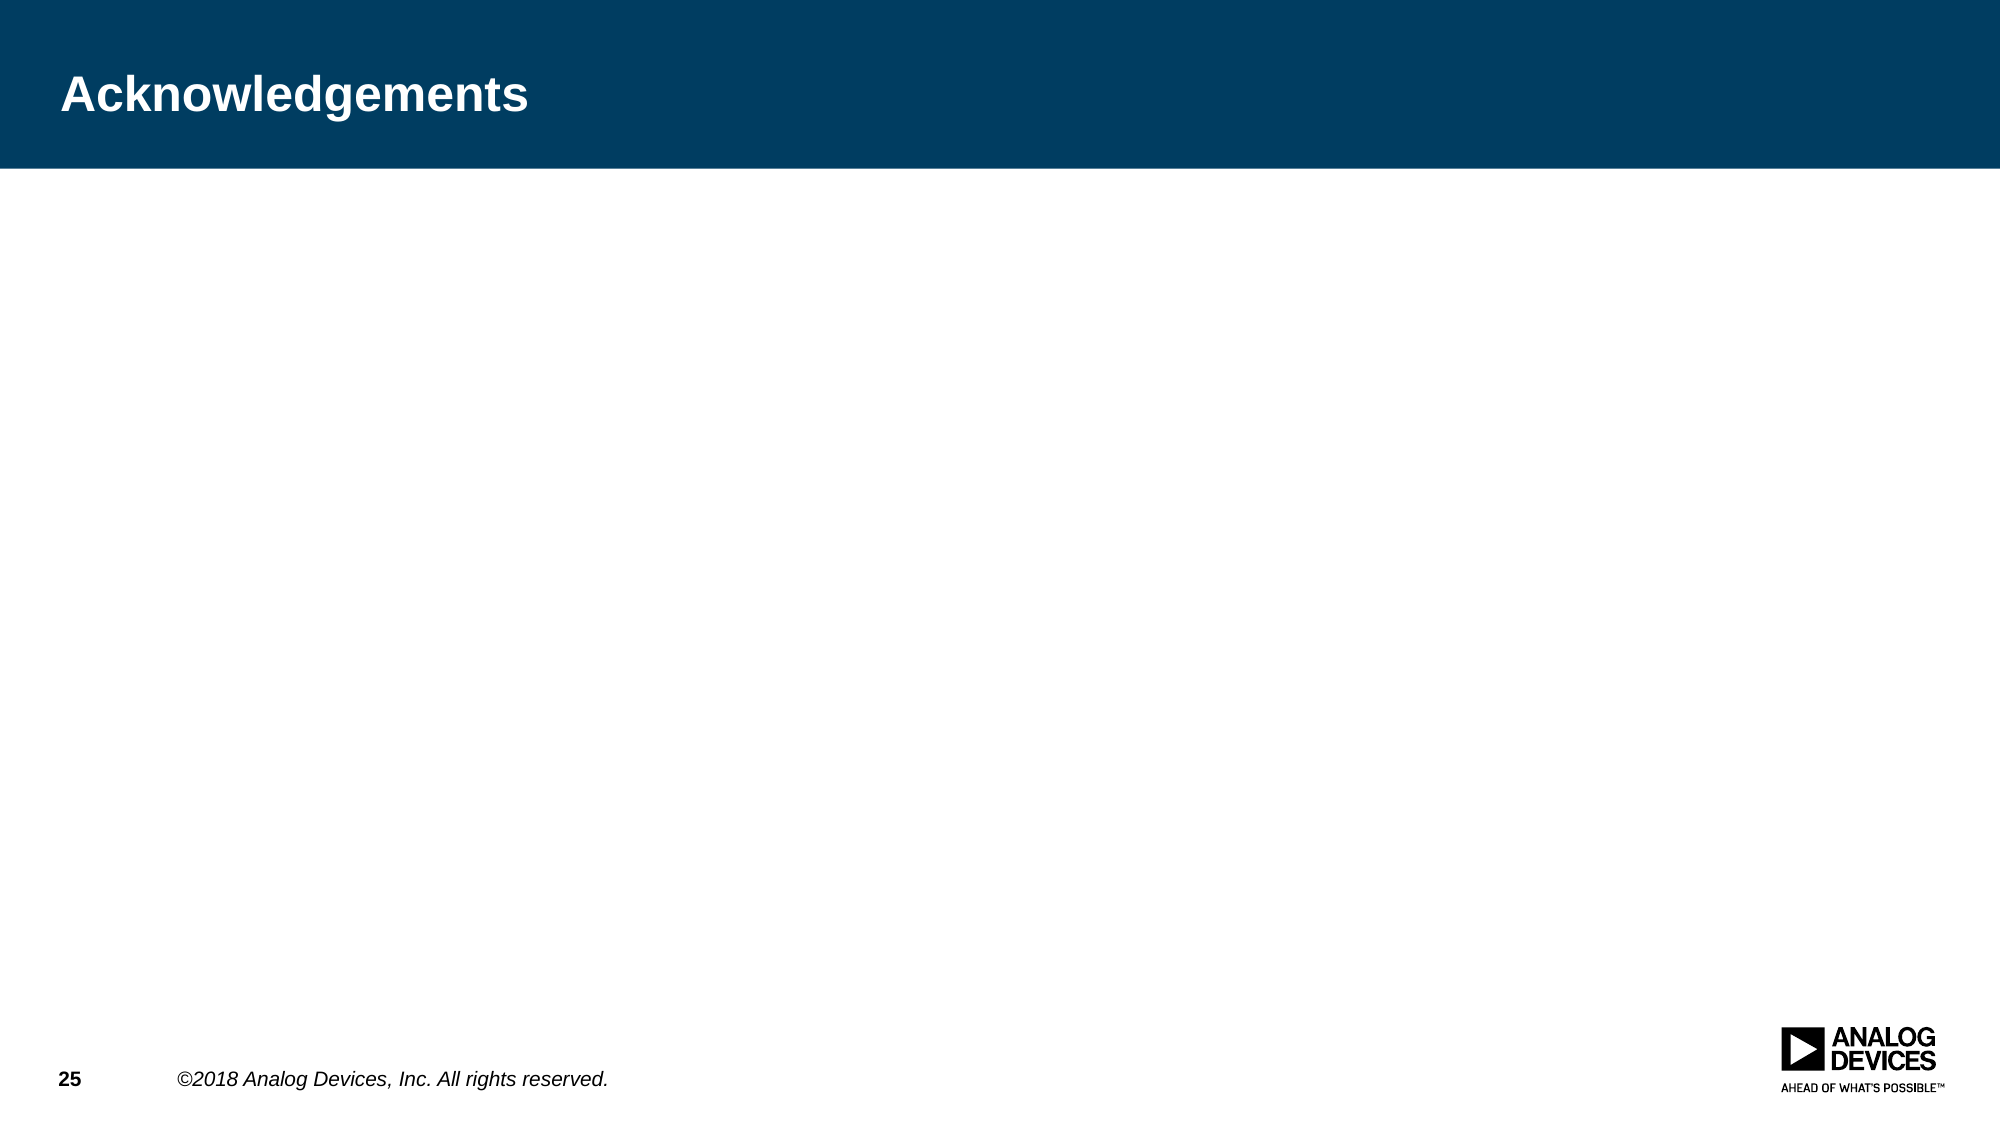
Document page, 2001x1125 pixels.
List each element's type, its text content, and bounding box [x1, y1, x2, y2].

footer ©2018 Analog Devices, Inc. All rights reserved. [177, 1037, 971, 1092]
slide_number 25 [58, 1037, 115, 1092]
title Acknowledgements [0, 0, 2000, 169]
